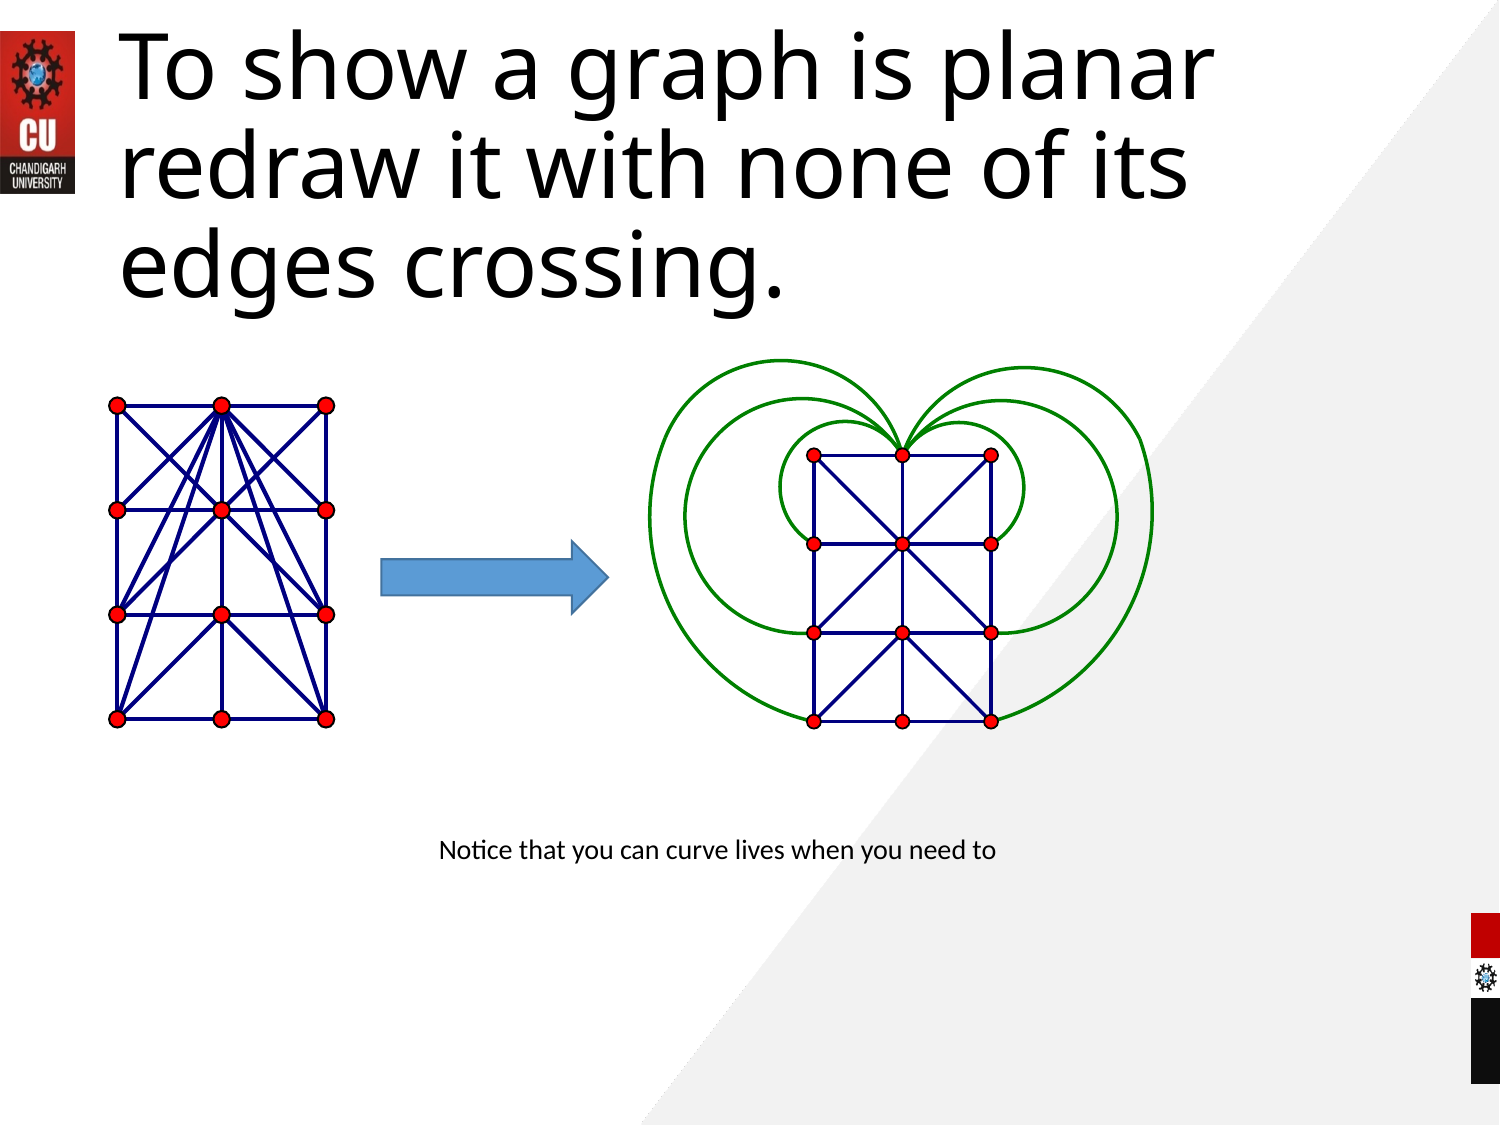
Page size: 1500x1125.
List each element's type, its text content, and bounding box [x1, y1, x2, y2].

text_box Notice that you can curve lives when you need to [423, 823, 1012, 873]
text_box [380, 538, 610, 616]
title To show a graph is planar redraw it with none of its edges crossing. [103, 59, 1397, 278]
picture [0, 0, 1500, 1125]
